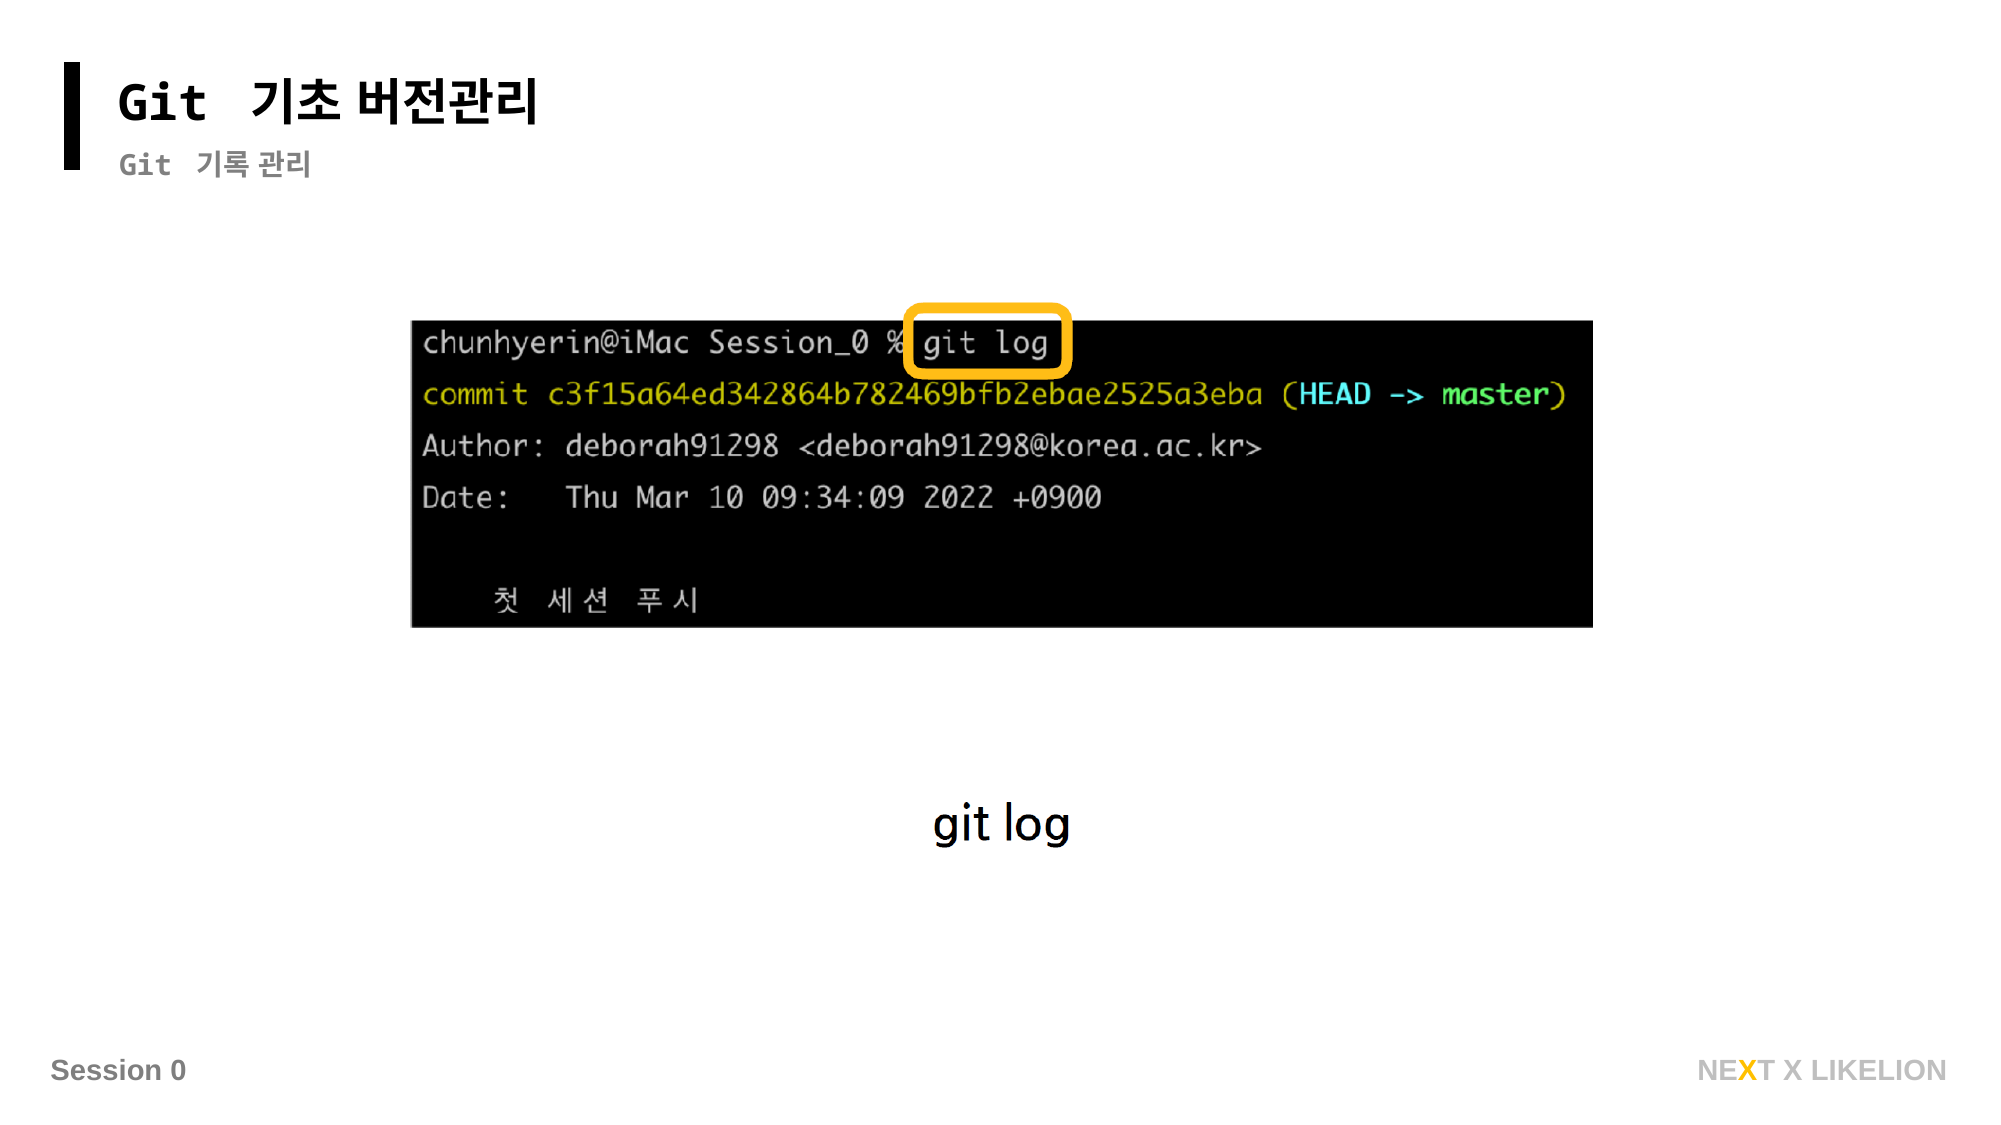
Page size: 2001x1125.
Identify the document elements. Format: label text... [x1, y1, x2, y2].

picture [297, 209, 1703, 916]
text_box Git 기록 관리 [104, 138, 943, 189]
text_box [64, 63, 80, 170]
text_box Git 기초 버전관리 [103, 63, 1233, 139]
text_box NEXT X LIKELION [1682, 1044, 1965, 1095]
text_box Session 0 [35, 1044, 318, 1095]
